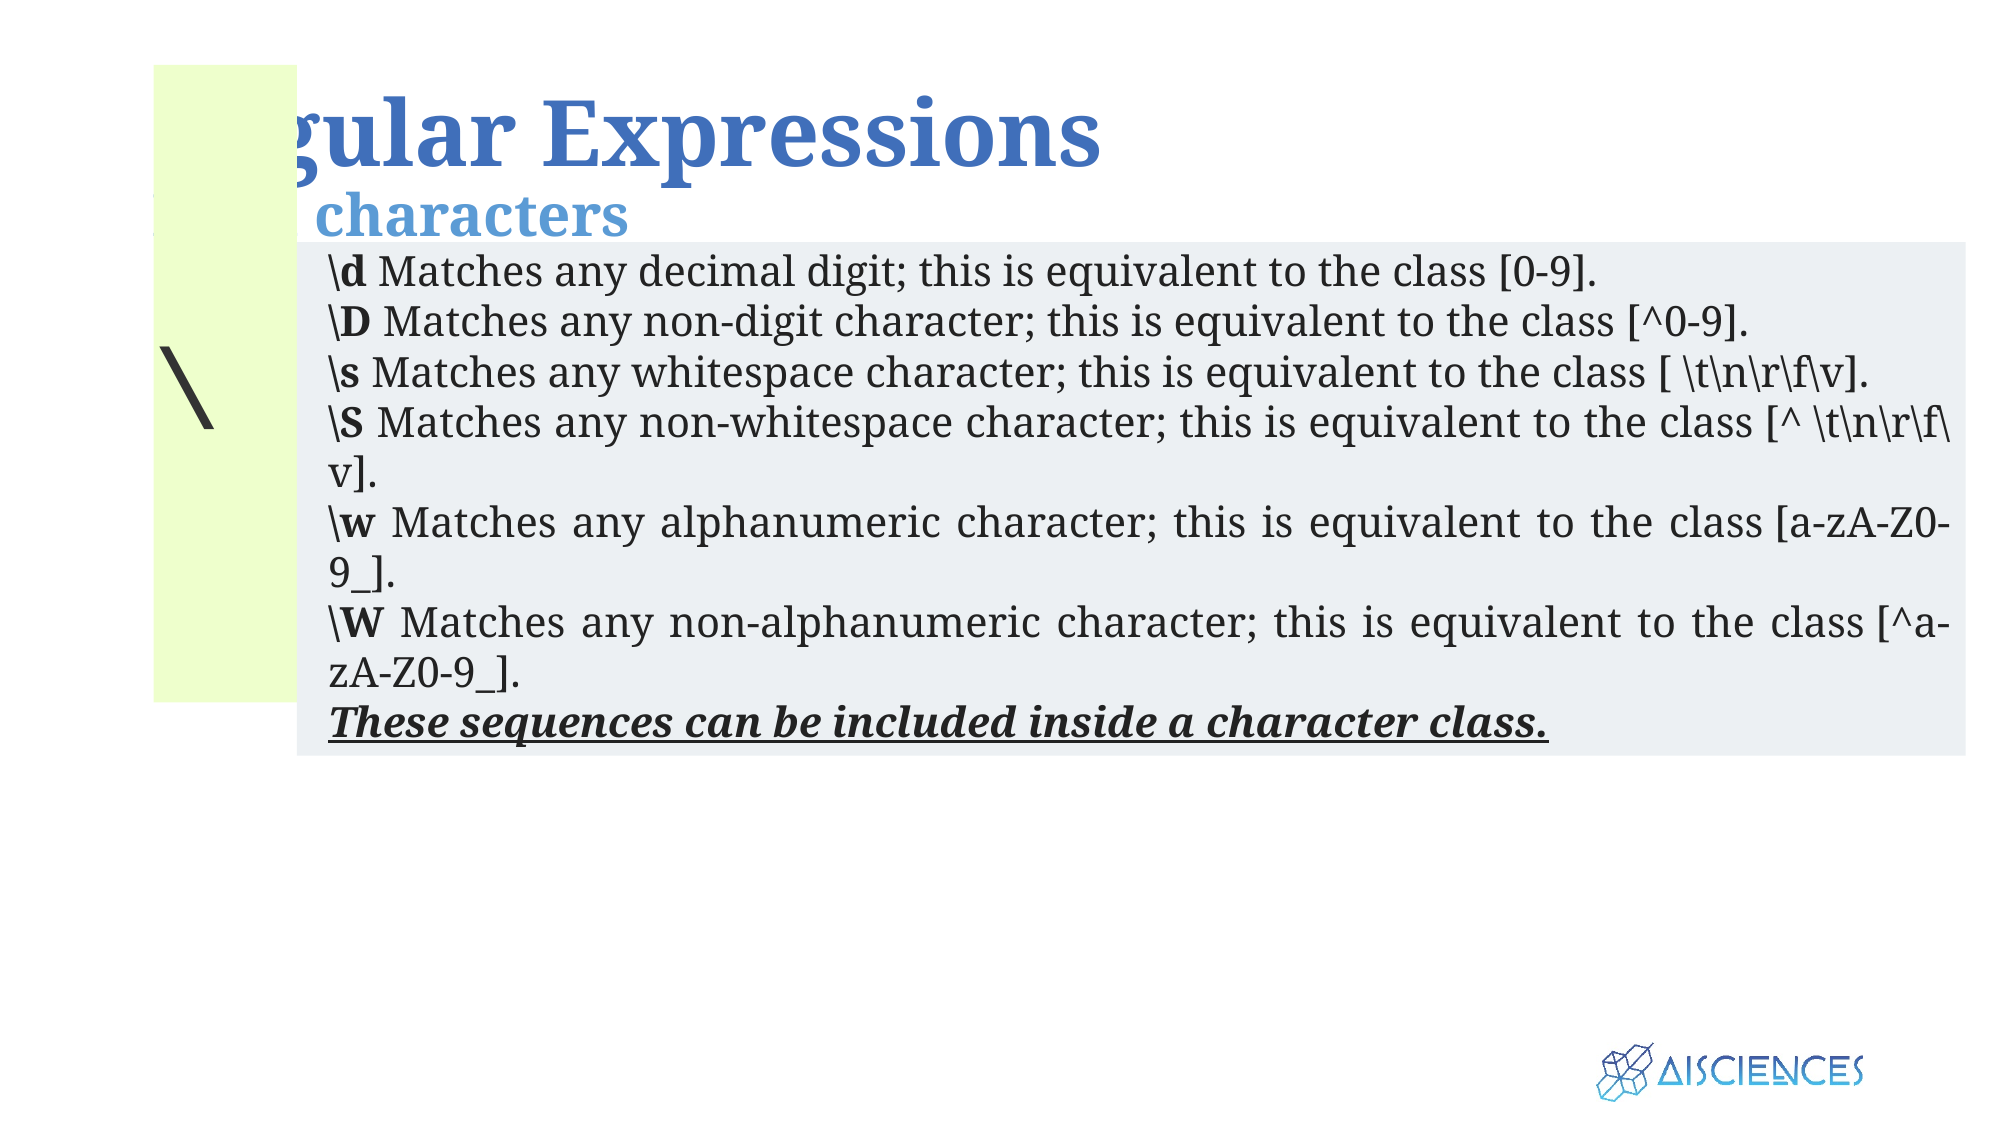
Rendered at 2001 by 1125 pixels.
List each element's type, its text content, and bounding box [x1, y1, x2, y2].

title Regular Expressions Meta characters [137, 59, 1863, 278]
list \ [153, 64, 297, 703]
picture [1596, 1042, 1863, 1102]
text_box \d Matches any decimal digit; this is equivalent to the class [0-9]. \D Matches any non-digit character; this is equivalent to the class [^0-9]. \s Matches any whitespace character; this is equivalent to the class [ \t\n\r\f\v]. \S Matches any non-whitespace character; this is equivalent to the class [^ \t\n\r\f\v]. \w Matches any alphanumeric character; this is equivalent to the class [a-zA-Z0-9_]. \W Matches any non-alphanumeric character; this is equivalent to the class [^a-zA-Z0-9_]. These sequences can be included inside a character class. [296, 242, 1966, 756]
